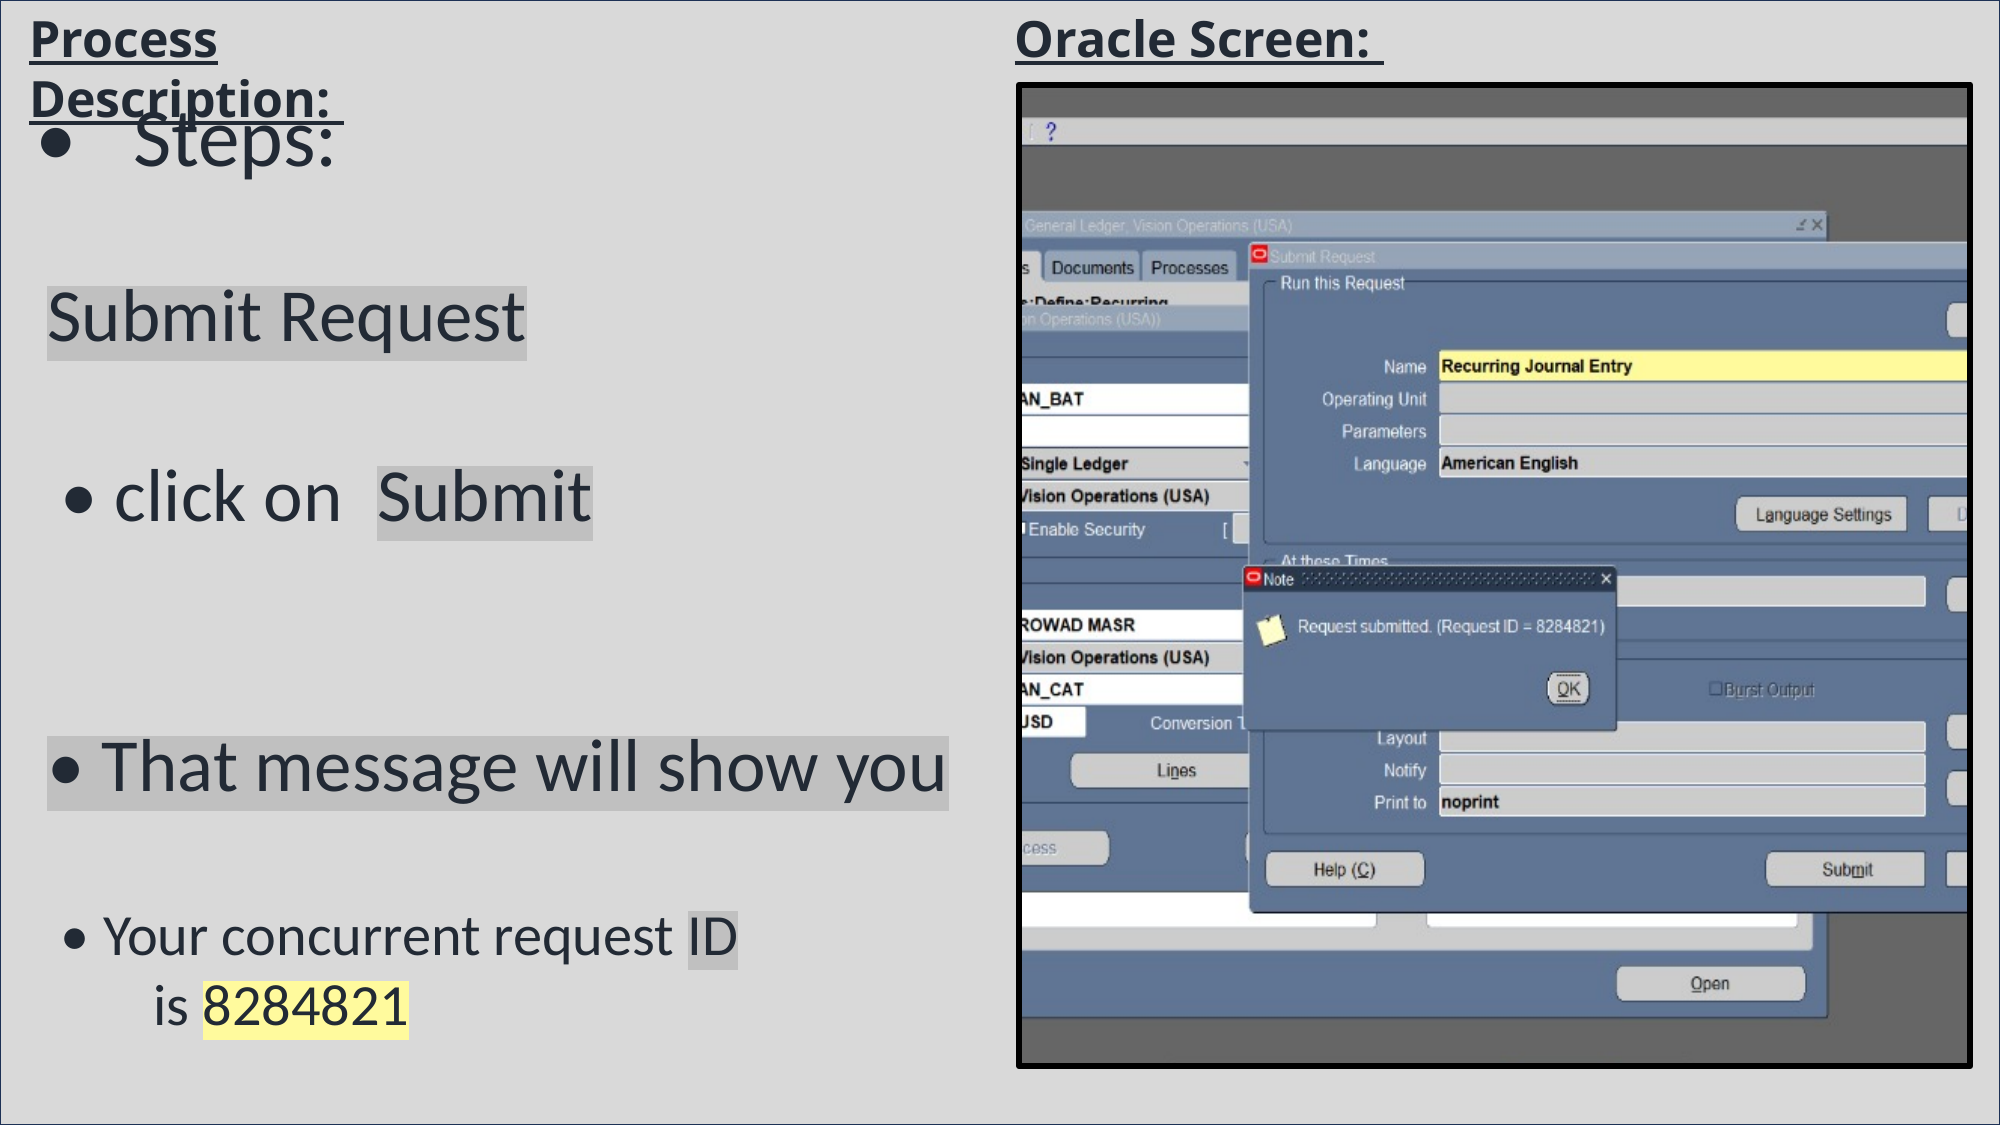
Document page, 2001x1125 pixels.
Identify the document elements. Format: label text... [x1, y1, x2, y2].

picture [1022, 87, 1968, 1063]
text_box Process Description: [14, 0, 536, 135]
text_box Oracle Screen: [999, 0, 1521, 75]
text_box • Steps: [16, 75, 353, 191]
text_box [0, 0, 2000, 1125]
text_box Submit Request • click on Submit • That message will show you • Your concurrent request ID is 8284821 [32, 259, 1677, 1125]
